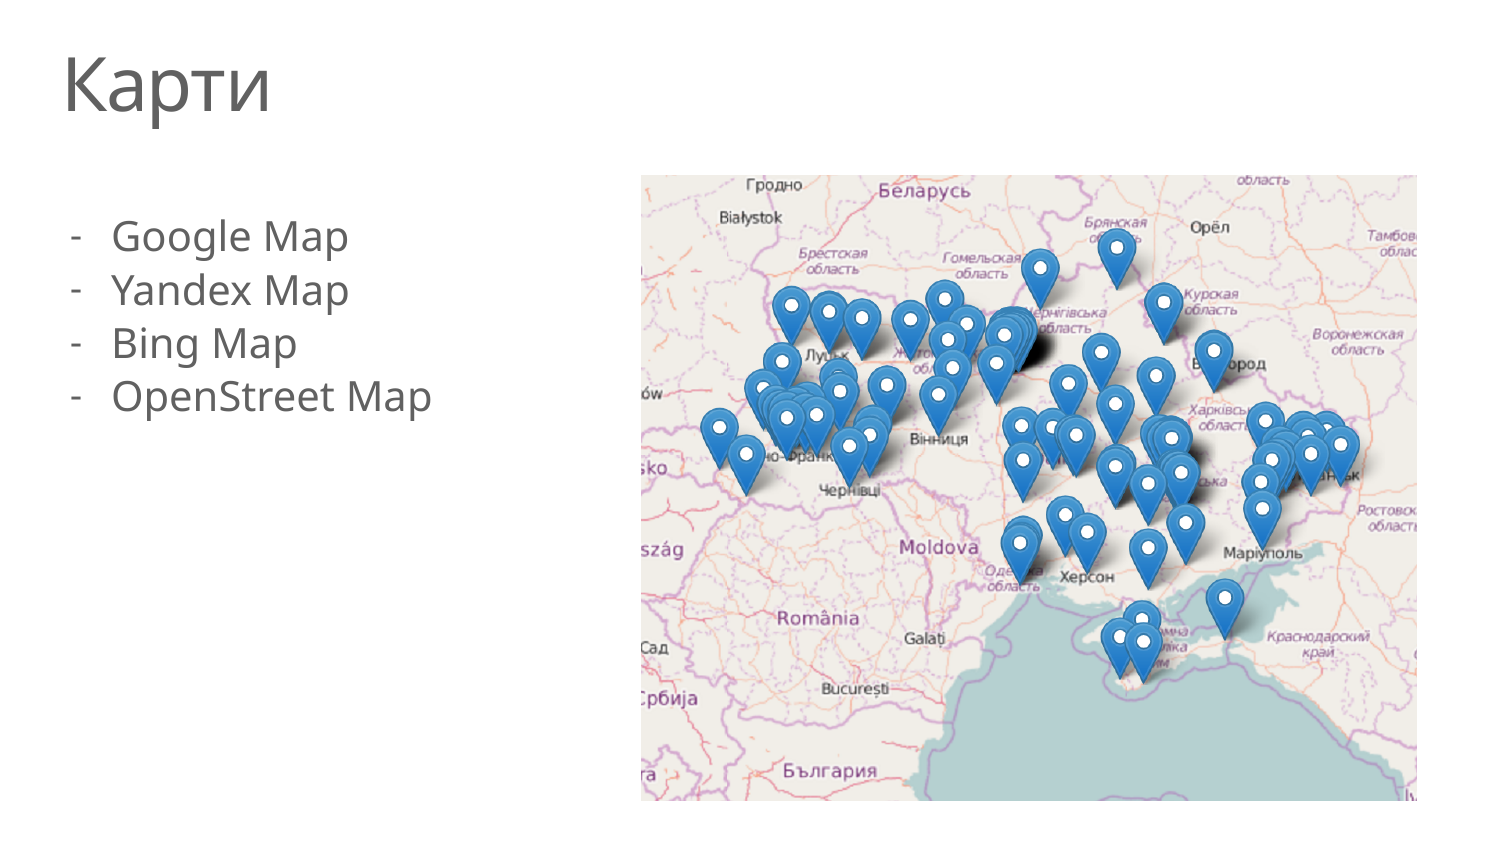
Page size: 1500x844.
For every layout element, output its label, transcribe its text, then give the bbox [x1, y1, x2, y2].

list Google Map Yandex Map Bing Map OpenStreet Map [52, 146, 950, 437]
picture [641, 153, 1418, 813]
title Карти [44, 35, 1456, 147]
